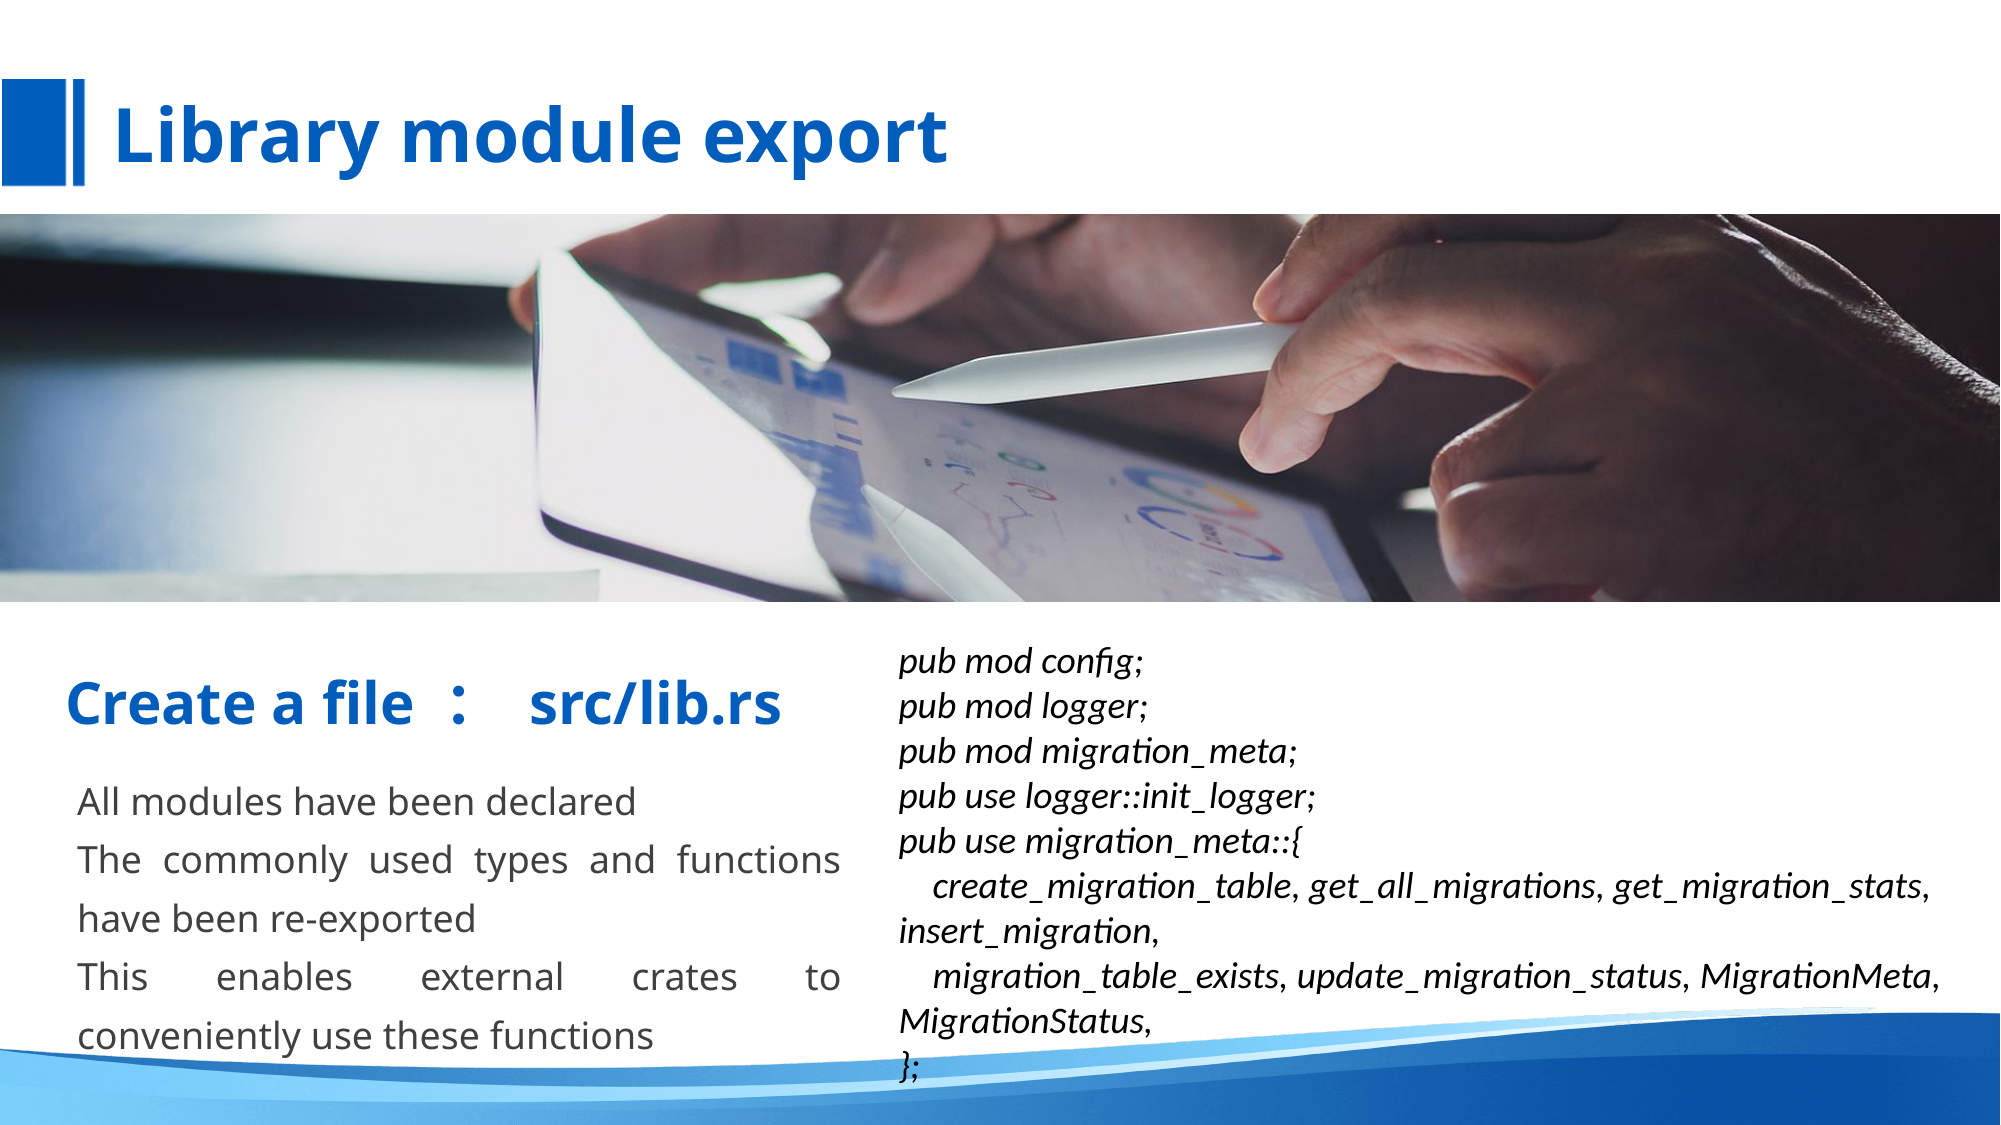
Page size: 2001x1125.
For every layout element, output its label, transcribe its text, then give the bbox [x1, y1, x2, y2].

text_box pub mod config; pub mod logger; pub mod migration_meta; pub use logger::init_logger; pub use migration_meta::{ create_migration_table, get_all_migrations, get_migration_stats, insert_migration, migration_table_exists, update_migration_status, MigrationMeta, MigrationStatus, }; [883, 628, 2000, 1007]
text_box Create a file ： src/lib.rs [50, 658, 883, 744]
text_box All modules have been declared The commonly used types and functions have been re-exported This enables external crates to conveniently use these functions [62, 756, 857, 1007]
picture [0, 213, 2000, 602]
text_box Library module export [98, 79, 1247, 185]
picture [2, 79, 98, 187]
picture [0, 1007, 2000, 1125]
